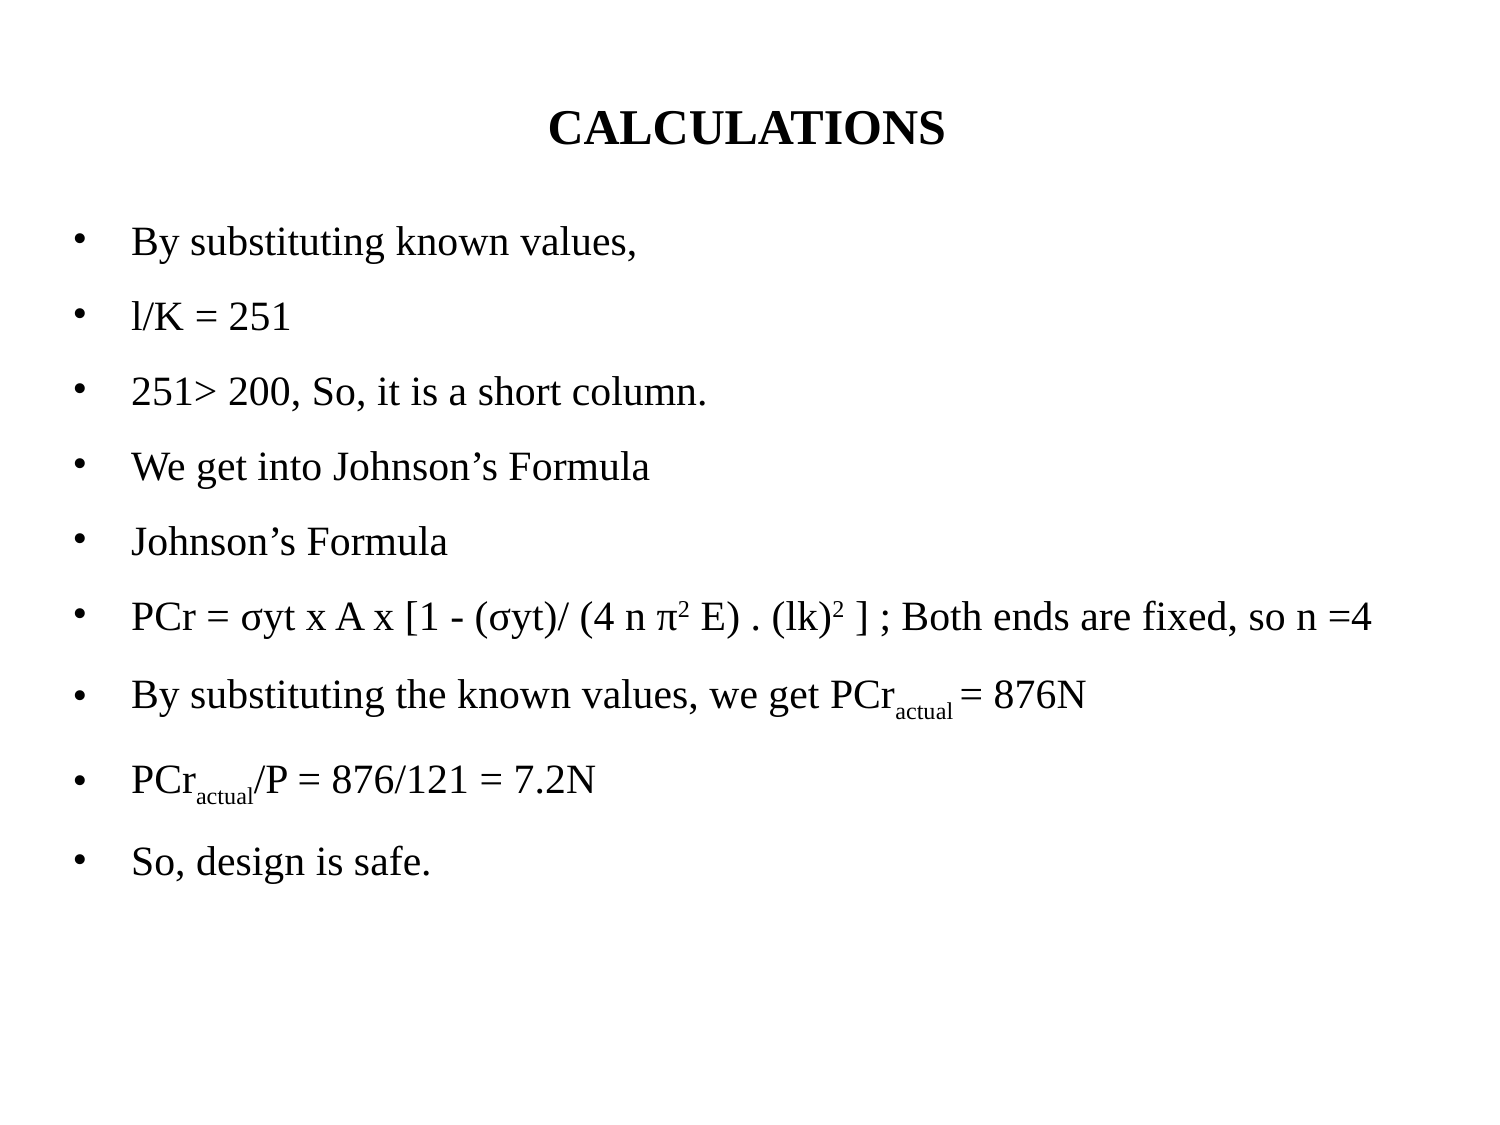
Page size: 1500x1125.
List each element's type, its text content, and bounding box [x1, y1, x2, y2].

text_box By substituting known values, l/K = 251 251> 200, So, it is a short column. We get into Johnson’s Formula Johnson’s Formula PCr = σyt x A x [1 - (σyt)/ (4 n π2 E) . (lk)2 ] ; Both ends are fixed, so n =4 By substituting the known values, we get PCractual = 876N PCractual/P = 876/121 = 7.2N So, design is safe. [41, 181, 1468, 892]
title CALCULATIONS [545, 92, 955, 181]
